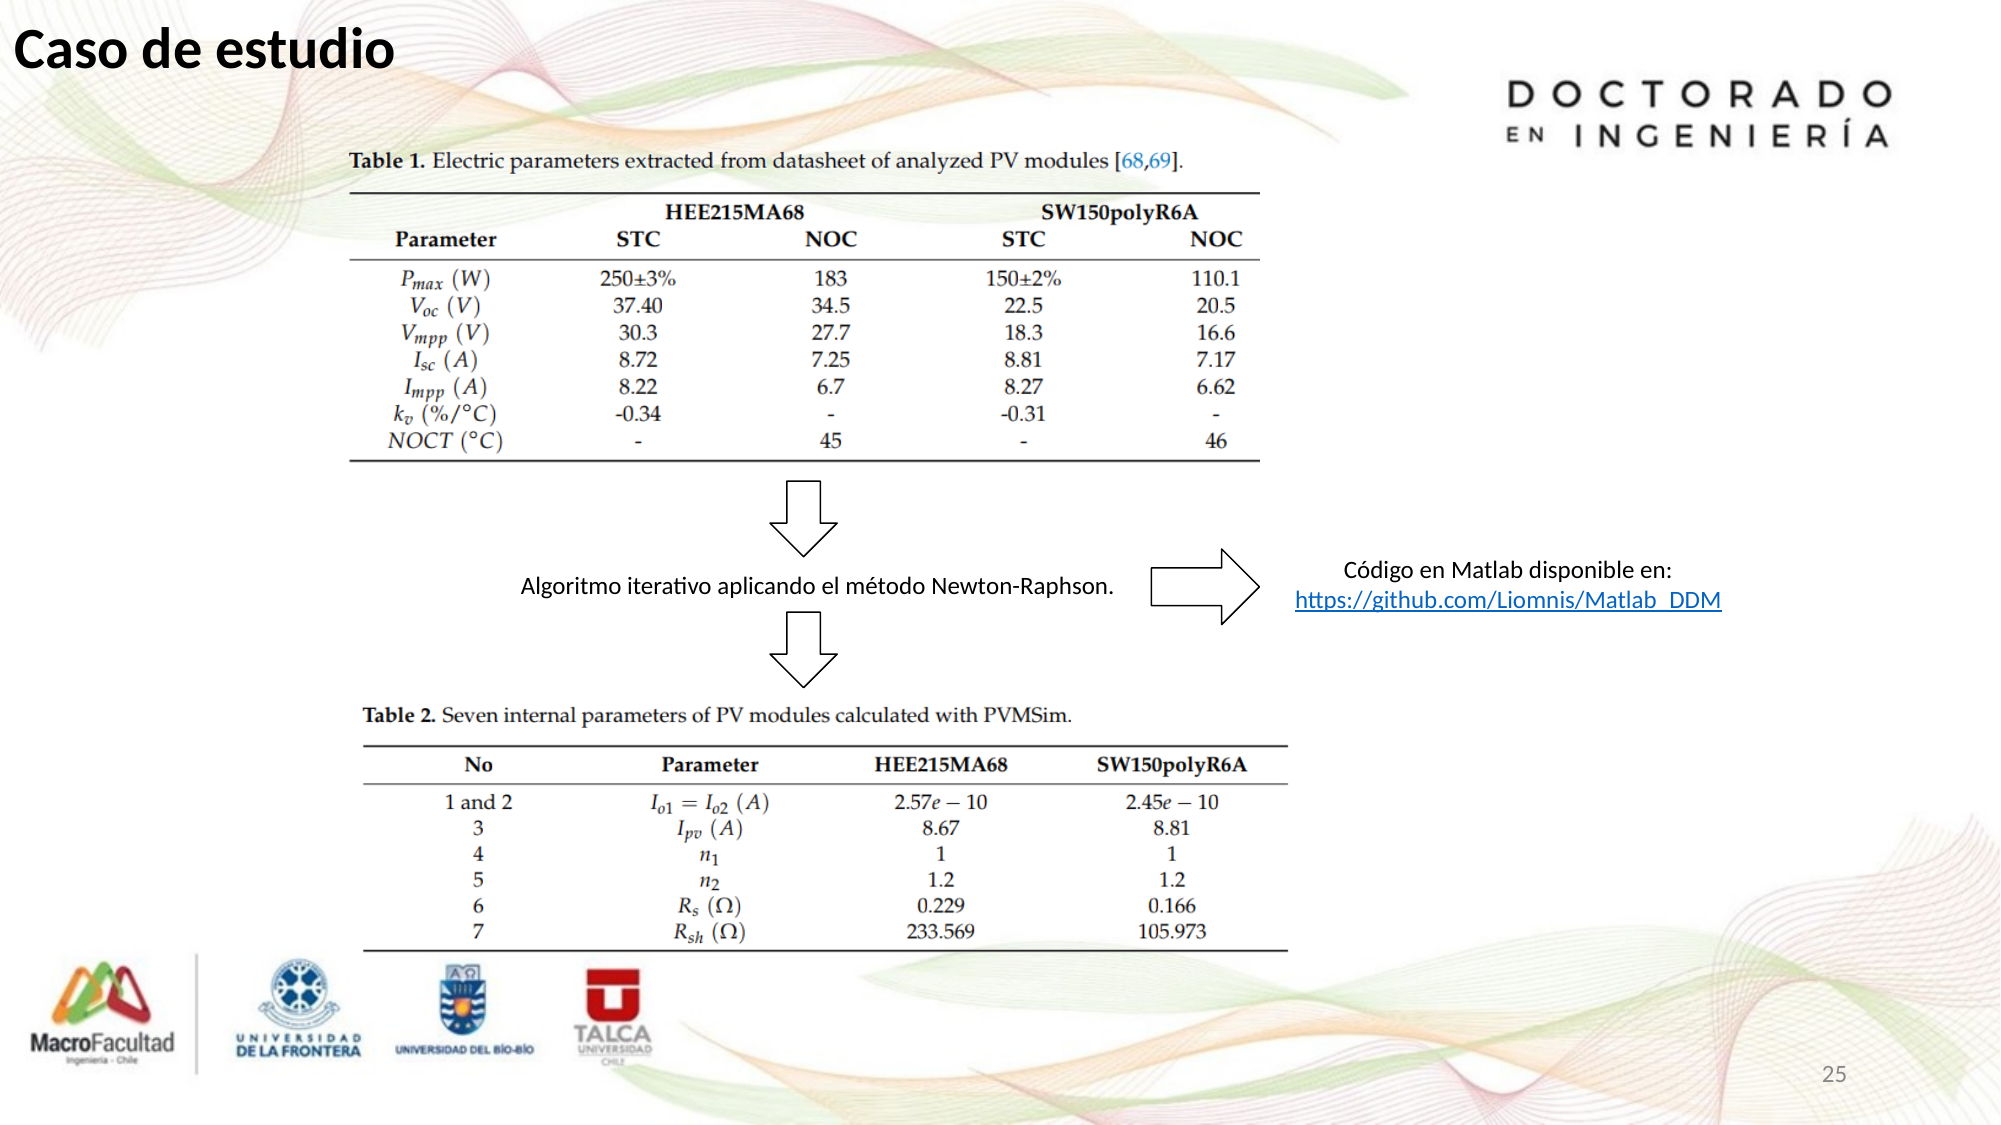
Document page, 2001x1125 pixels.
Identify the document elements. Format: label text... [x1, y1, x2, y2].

slide_number 25 [1412, 1042, 1863, 1103]
picture [0, 0, 2001, 1125]
text_box Código en Matlab disponible en: https://github.com/Liomnis/Matlab_DDM [1305, 546, 1741, 622]
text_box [343, 142, 1301, 963]
text_box Caso de estudio [0, 2, 1453, 87]
